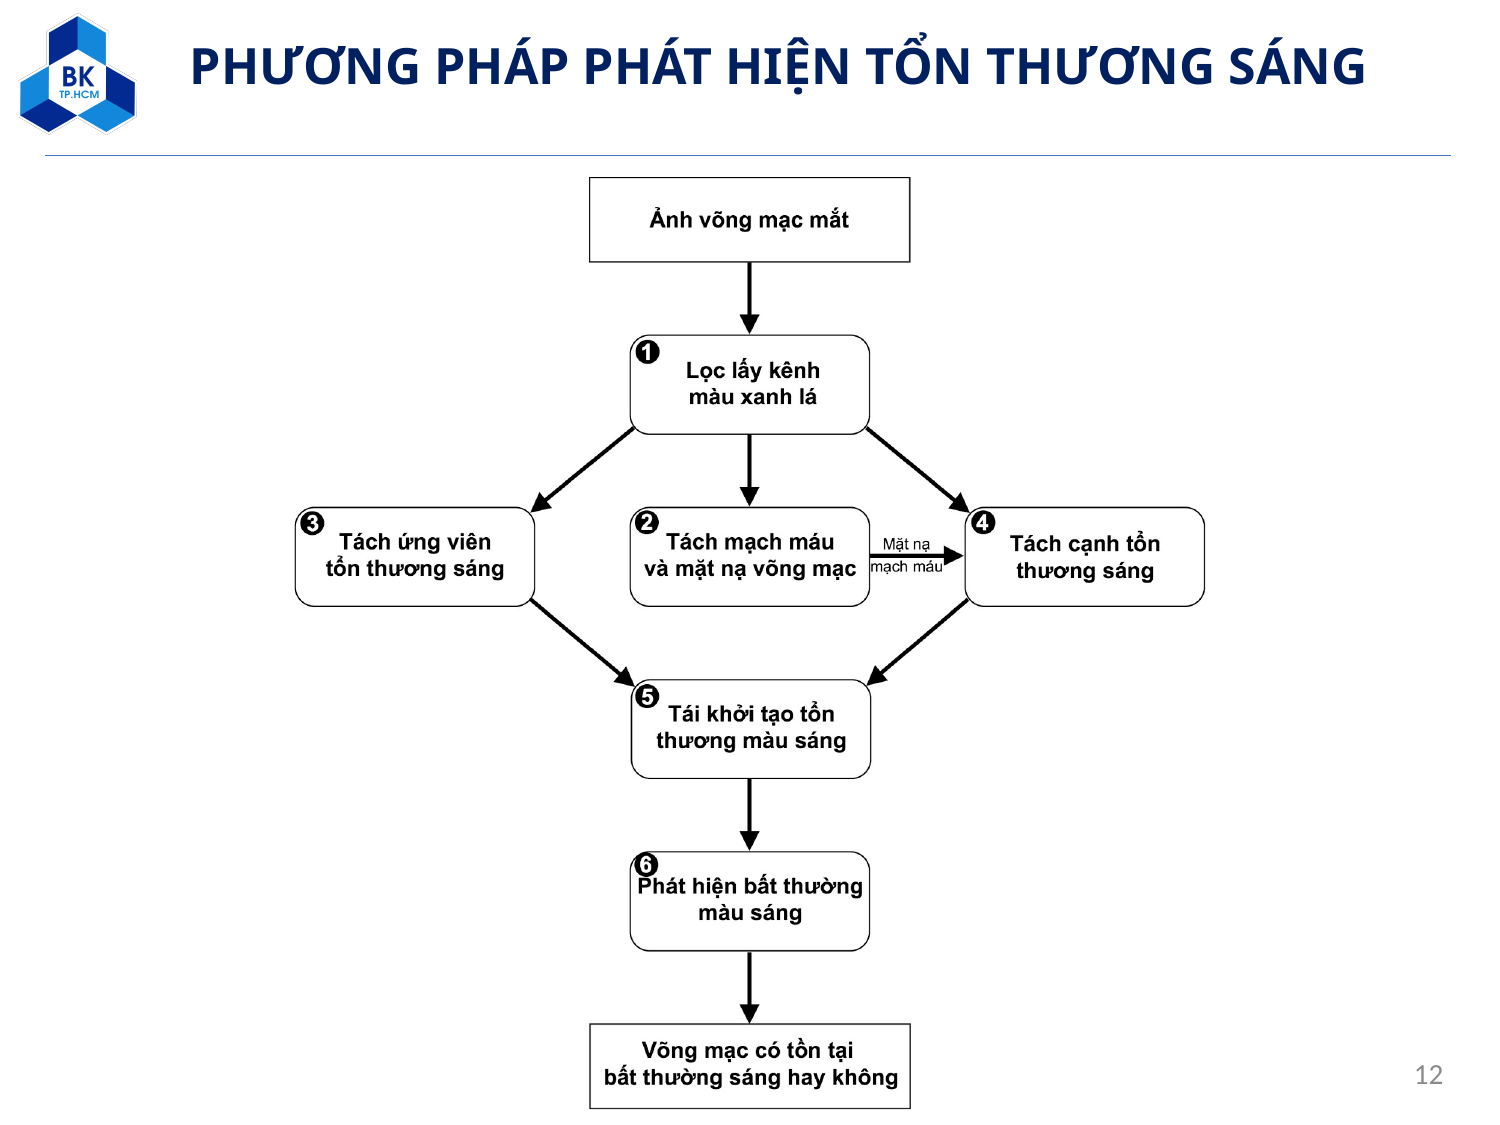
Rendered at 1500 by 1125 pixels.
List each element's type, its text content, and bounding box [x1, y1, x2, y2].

picture [18, 13, 137, 68]
picture [273, 162, 1227, 1125]
title PHƯƠNG PHÁP PHÁT HIỆN TỔN THƯƠNG SÁNG [159, 69, 1400, 121]
title PHƯƠNG PHÁP PHÁT HIỆN TỔN THƯƠNG SÁNG [159, 34, 1400, 68]
picture [18, 69, 137, 135]
slide_number 12 [1234, 1042, 1459, 1103]
